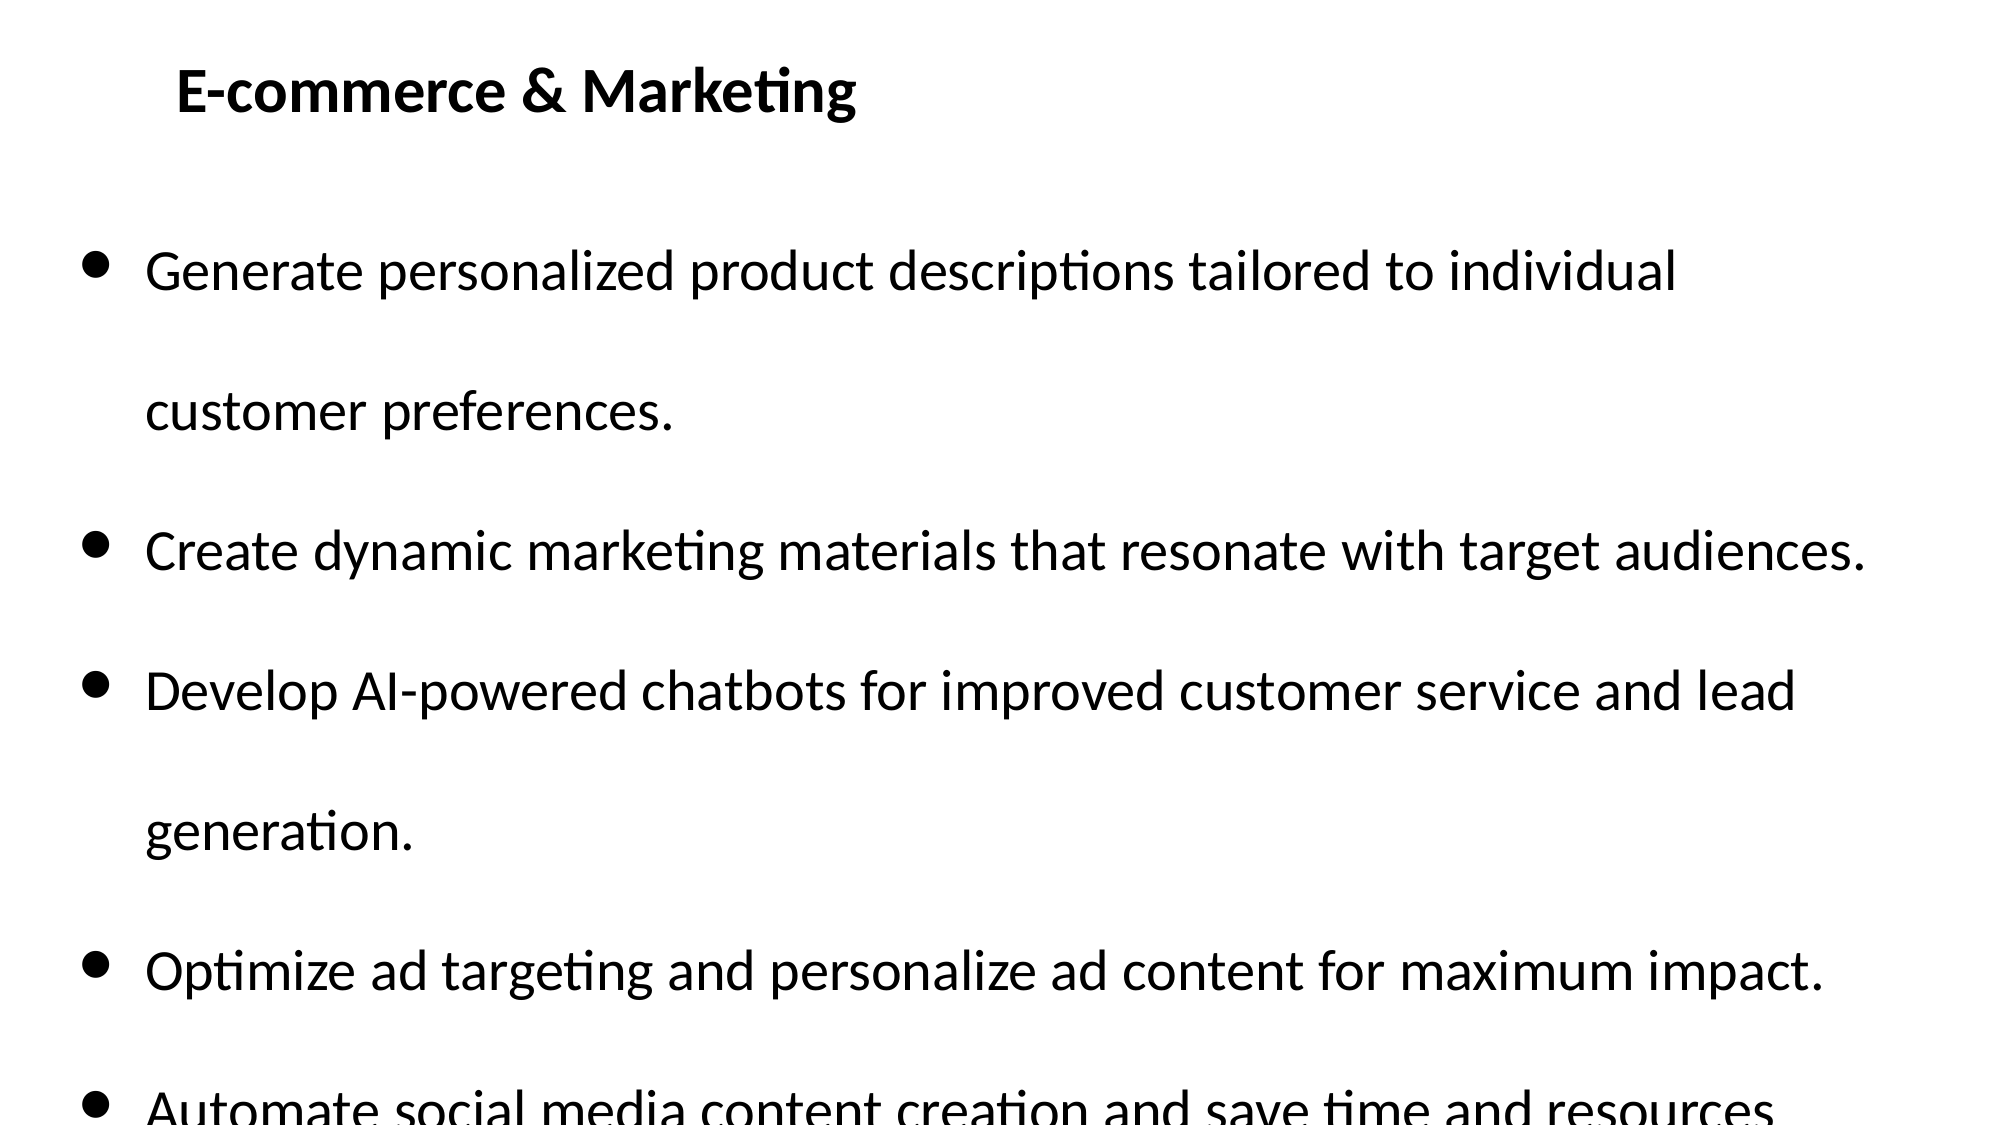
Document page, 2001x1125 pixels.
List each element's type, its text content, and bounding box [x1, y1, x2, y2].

text_box Generate personalized product descriptions tailored to individual customer preferences. Create dynamic marketing materials that resonate with target audiences. Develop AI-powered chatbots for improved customer service and lead generation. Optimize ad targeting and personalize ad content for maximum impact. Automate social media content creation and save time and resources [55, 146, 1912, 1044]
text_box E-commerce & Marketing [161, 33, 1912, 146]
